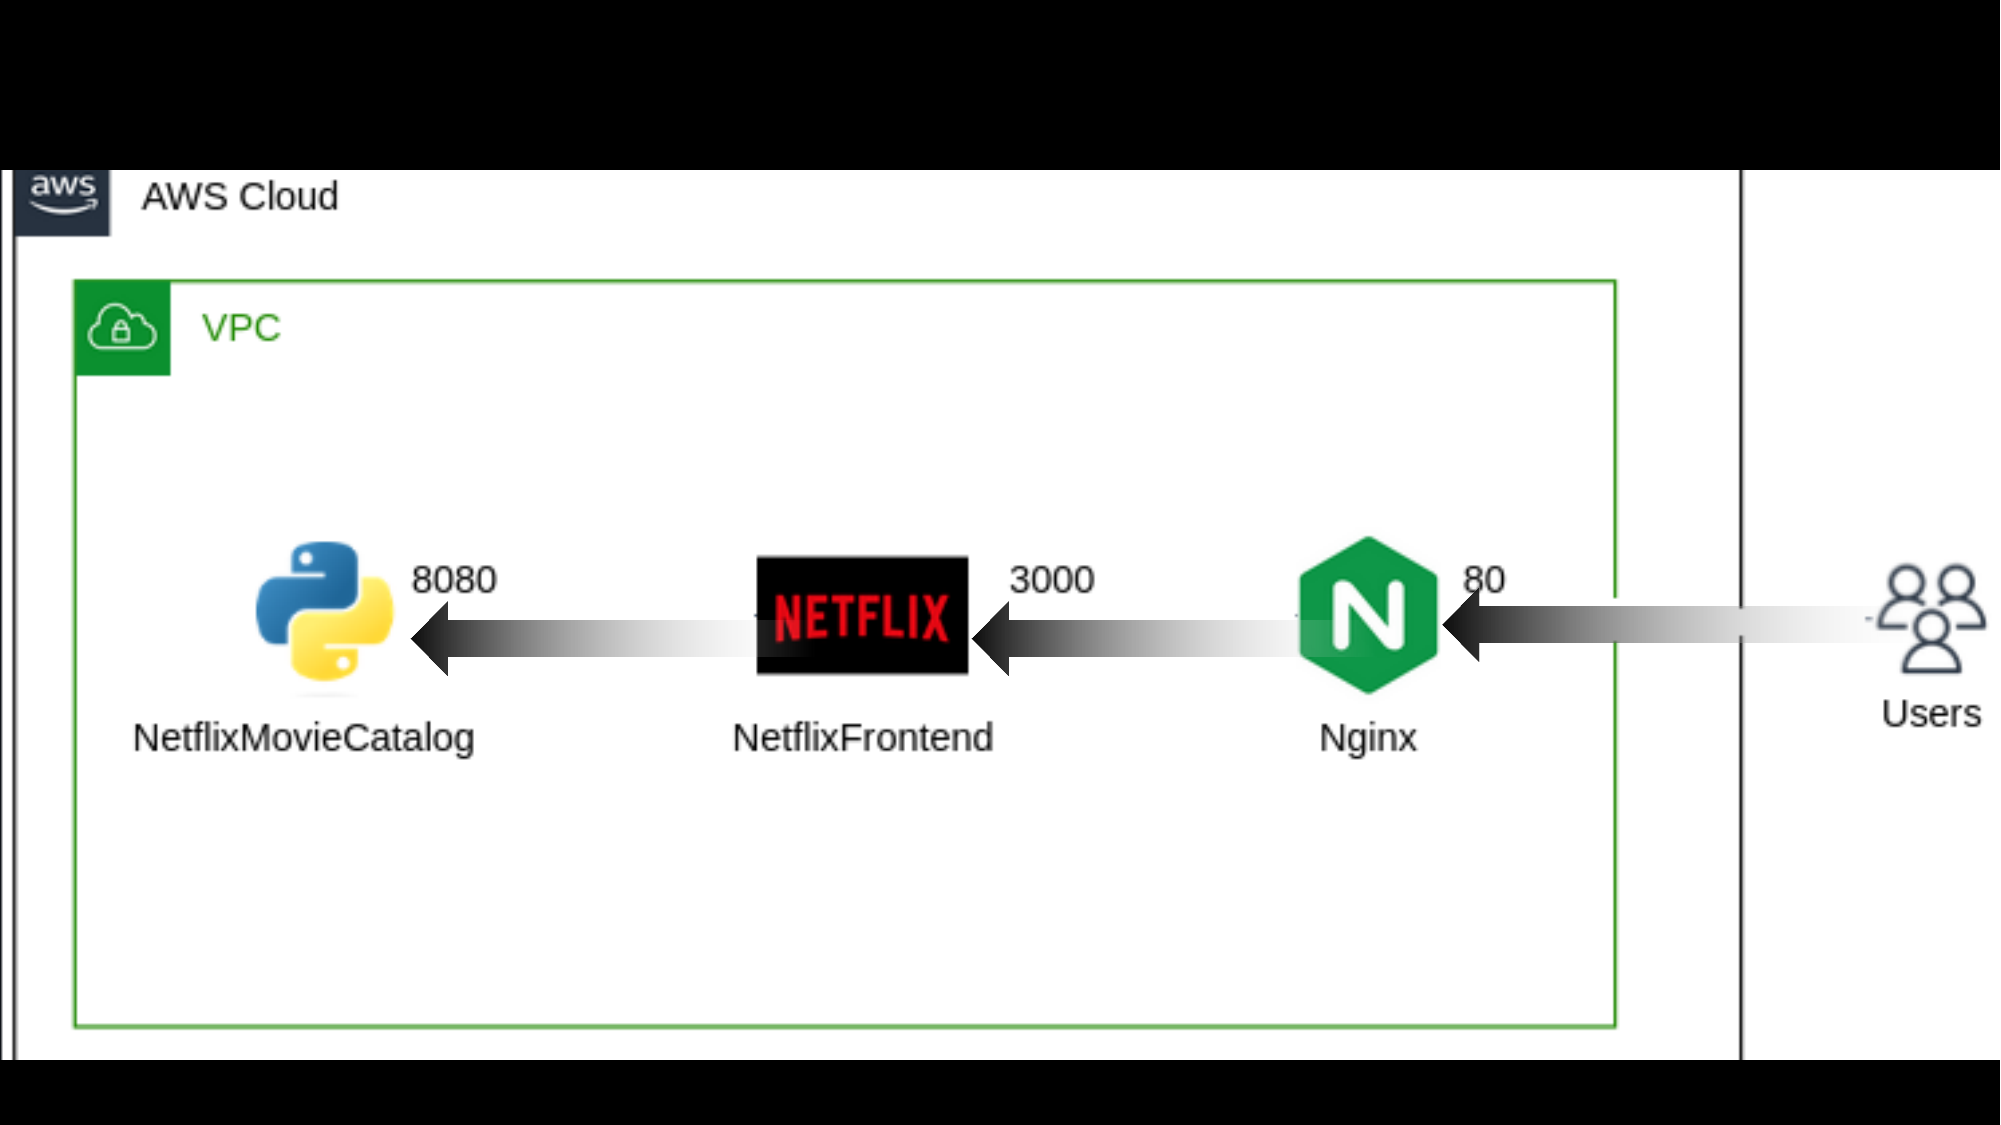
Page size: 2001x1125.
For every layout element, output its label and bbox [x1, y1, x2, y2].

picture [0, 170, 2000, 1060]
